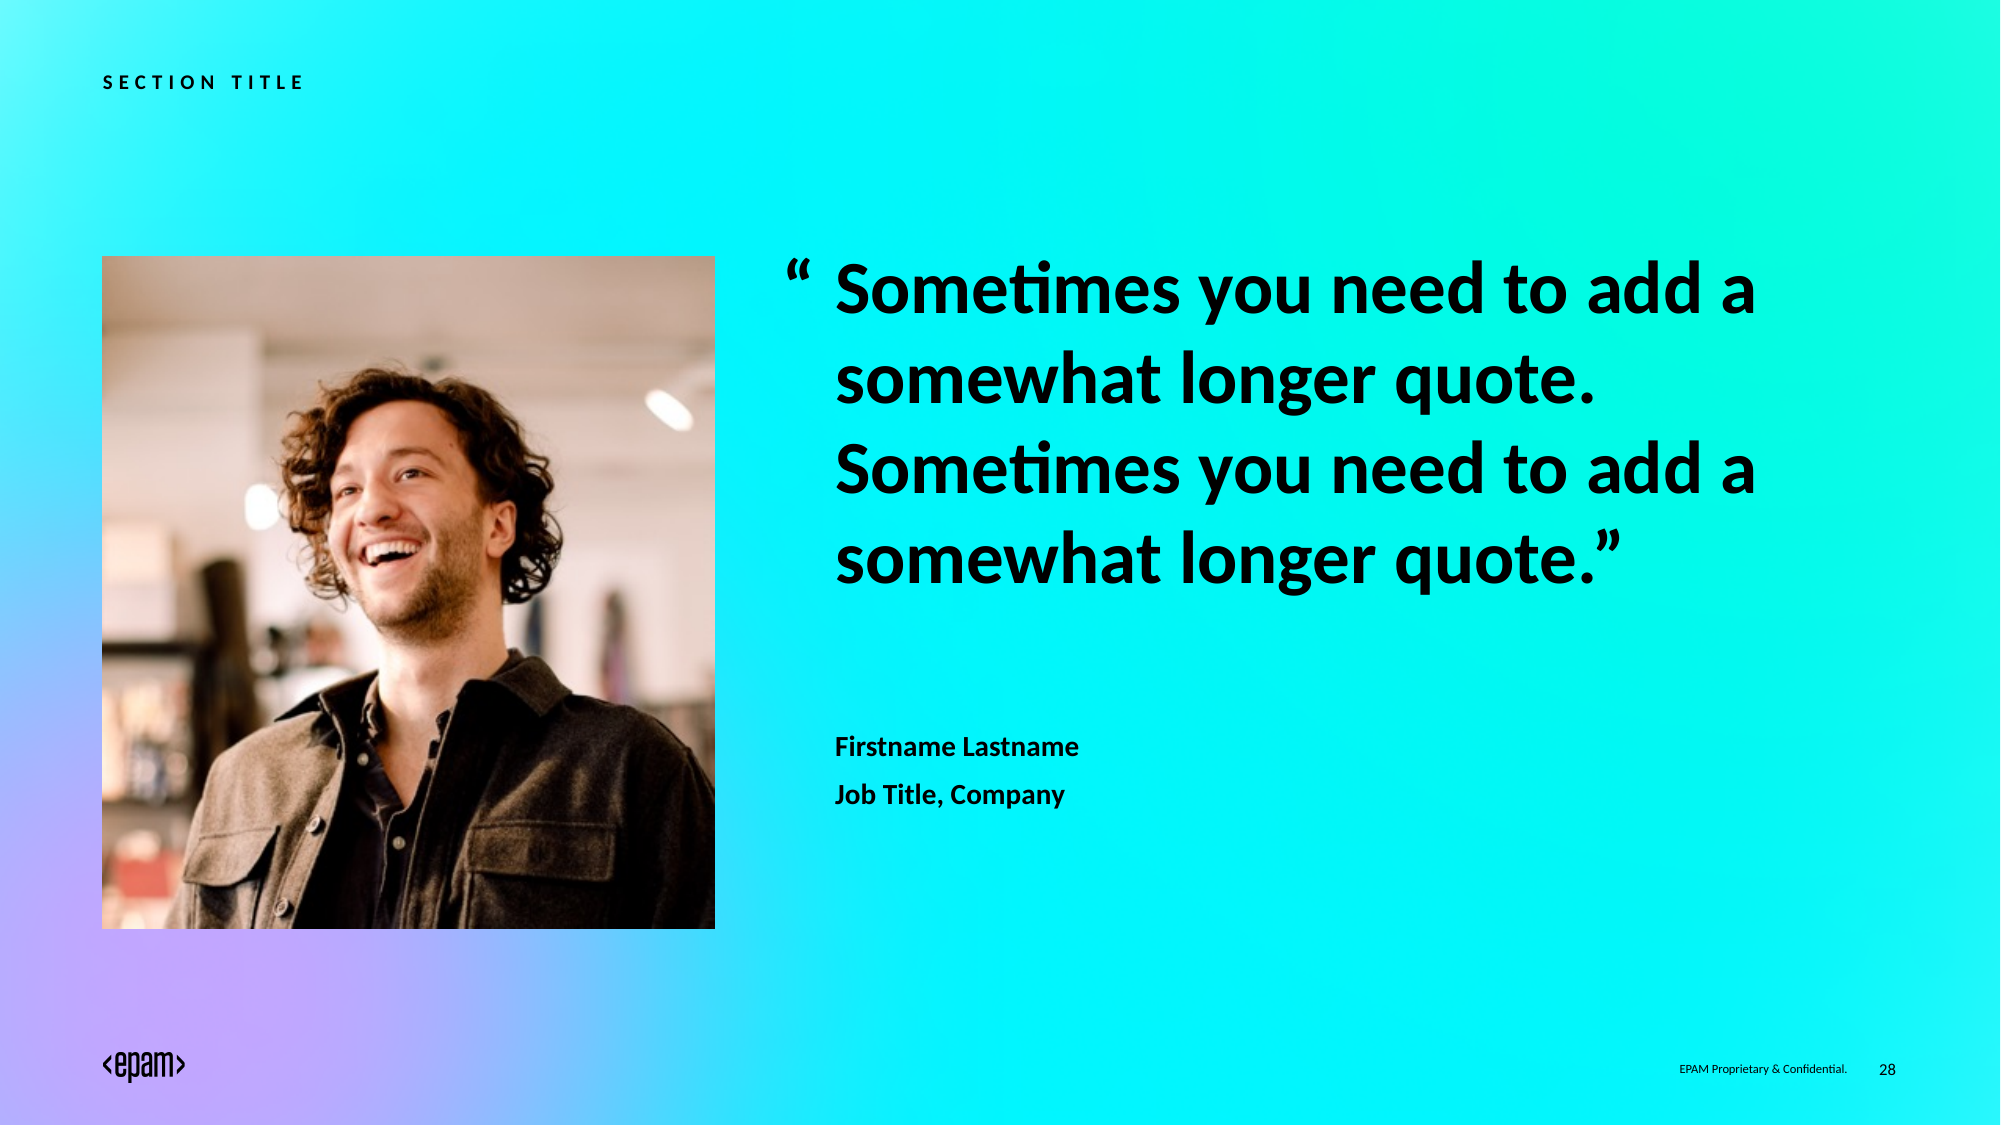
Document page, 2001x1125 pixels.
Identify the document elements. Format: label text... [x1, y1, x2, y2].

title Sometimes you need to add a somewhat longer quote. Sometimes you need to add a somewhat longer quote.” [835, 238, 1894, 603]
picture [0, 0, 2001, 1125]
list SECTION TITLE [102, 68, 715, 106]
list Firstname Lastname Job Title, Company [835, 727, 1583, 811]
